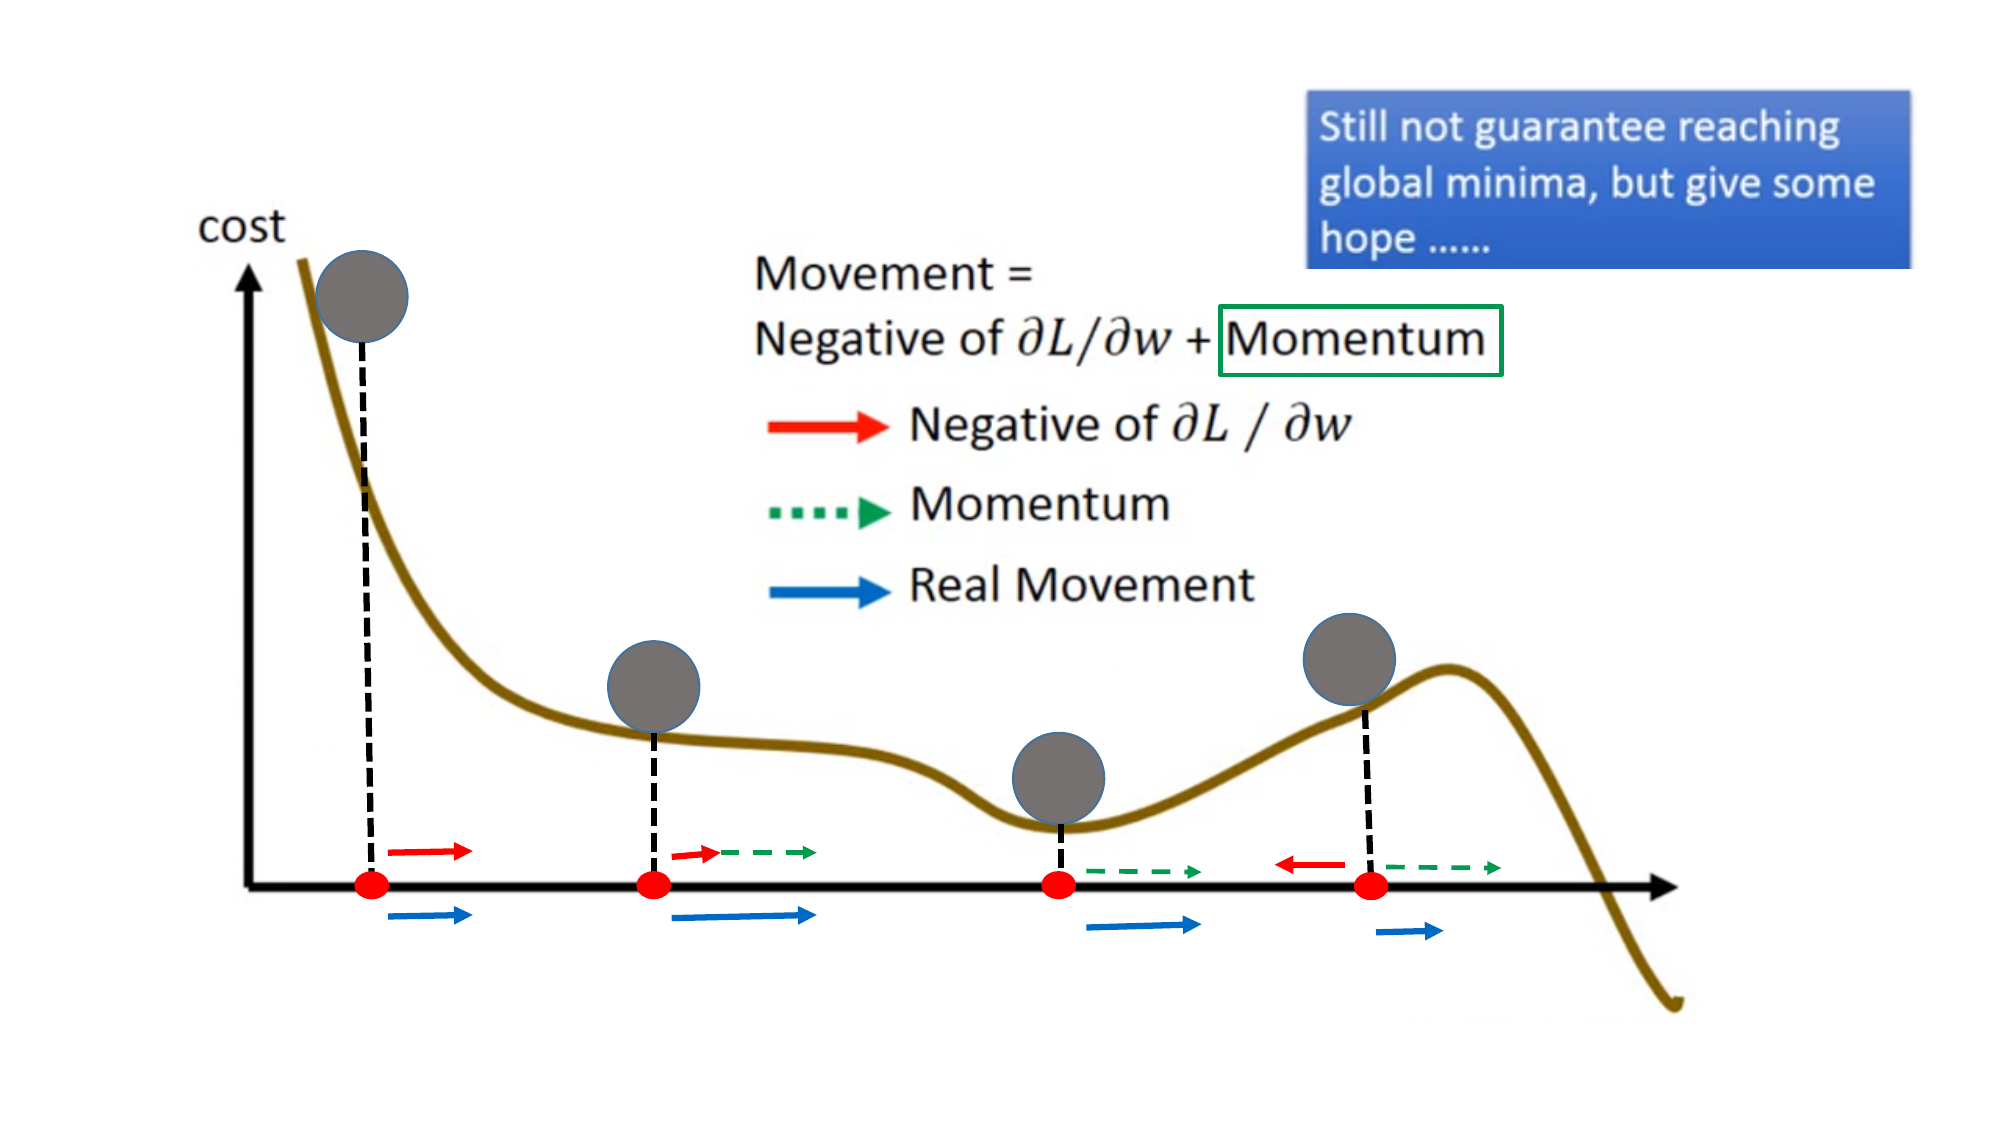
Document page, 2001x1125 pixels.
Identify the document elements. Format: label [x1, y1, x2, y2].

text_box [1086, 924, 1202, 928]
picture [132, 87, 1921, 1028]
text_box [671, 914, 817, 919]
text_box [671, 852, 721, 857]
text_box [361, 342, 372, 886]
text_box [1364, 710, 1372, 886]
